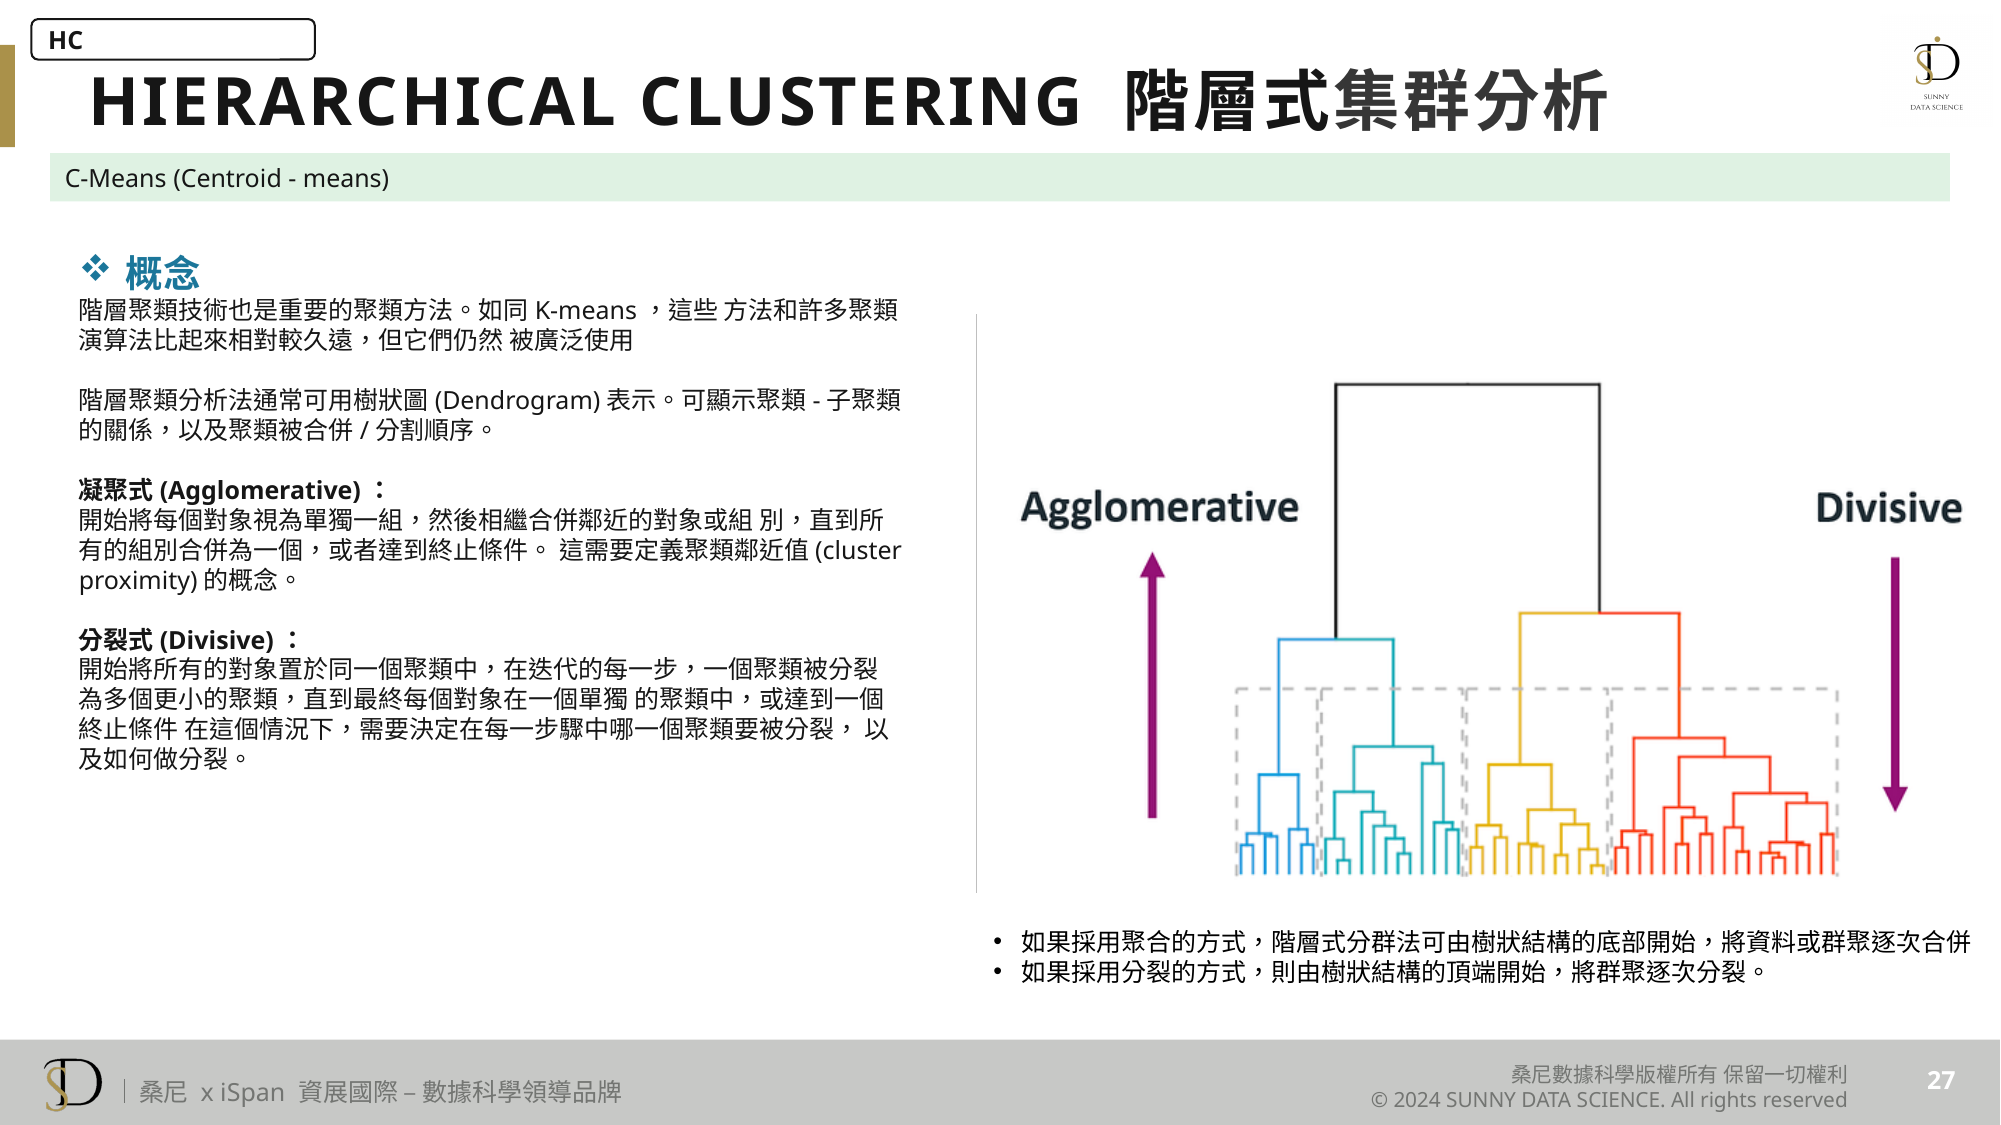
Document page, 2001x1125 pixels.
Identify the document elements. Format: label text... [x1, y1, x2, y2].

text_box C-Means (Centroid - means) [49, 152, 1951, 202]
picture [999, 348, 1981, 894]
text_box HC [30, 18, 316, 61]
text_box 概念 階層聚類技術也是重要的聚類方法。如同K-means，這些 方法和許多聚類演算法比起來相對較久遠，但它們仍然 被廣泛使用 階層聚類分析法通常可用樹狀圖(Dendrogram)表示。可顯示聚類-子聚類的關係，以及聚類被合併/分割順序。 凝聚式(Agglomerative)： 開始將每個對象視為單獨一組，然後相繼合併鄰近的對象或組 別，直到所有的組別合併為一個，或者達到終止條件。 這需要定義聚類鄰近值(cluster proximity)的概念。 分裂式(Divisive)： 開始將所有的對象置於同一個聚類中，在迭代的每一步，一個聚類被分裂為多個更小的聚類，直到最終每個對象在一個單獨 的聚類中，或達到一個終止條件 在這個情況下，需要決定在每一步驟中哪一個聚類要被分裂， 以及如何做分裂。 [64, 219, 918, 857]
picture [1880, 14, 1993, 127]
picture [0, 1020, 145, 1125]
text_box 如果採用聚合的方式，階層式分群法可由樹狀結構的底部開始，將資料或群聚逐次合併 如果採用分裂的方式，則由樹狀結構的頂端開始，將群聚逐次分裂。 [978, 918, 2000, 994]
text_box HIERARCHICAL CLUSTERING 階層式集群分析 [73, 39, 1937, 152]
